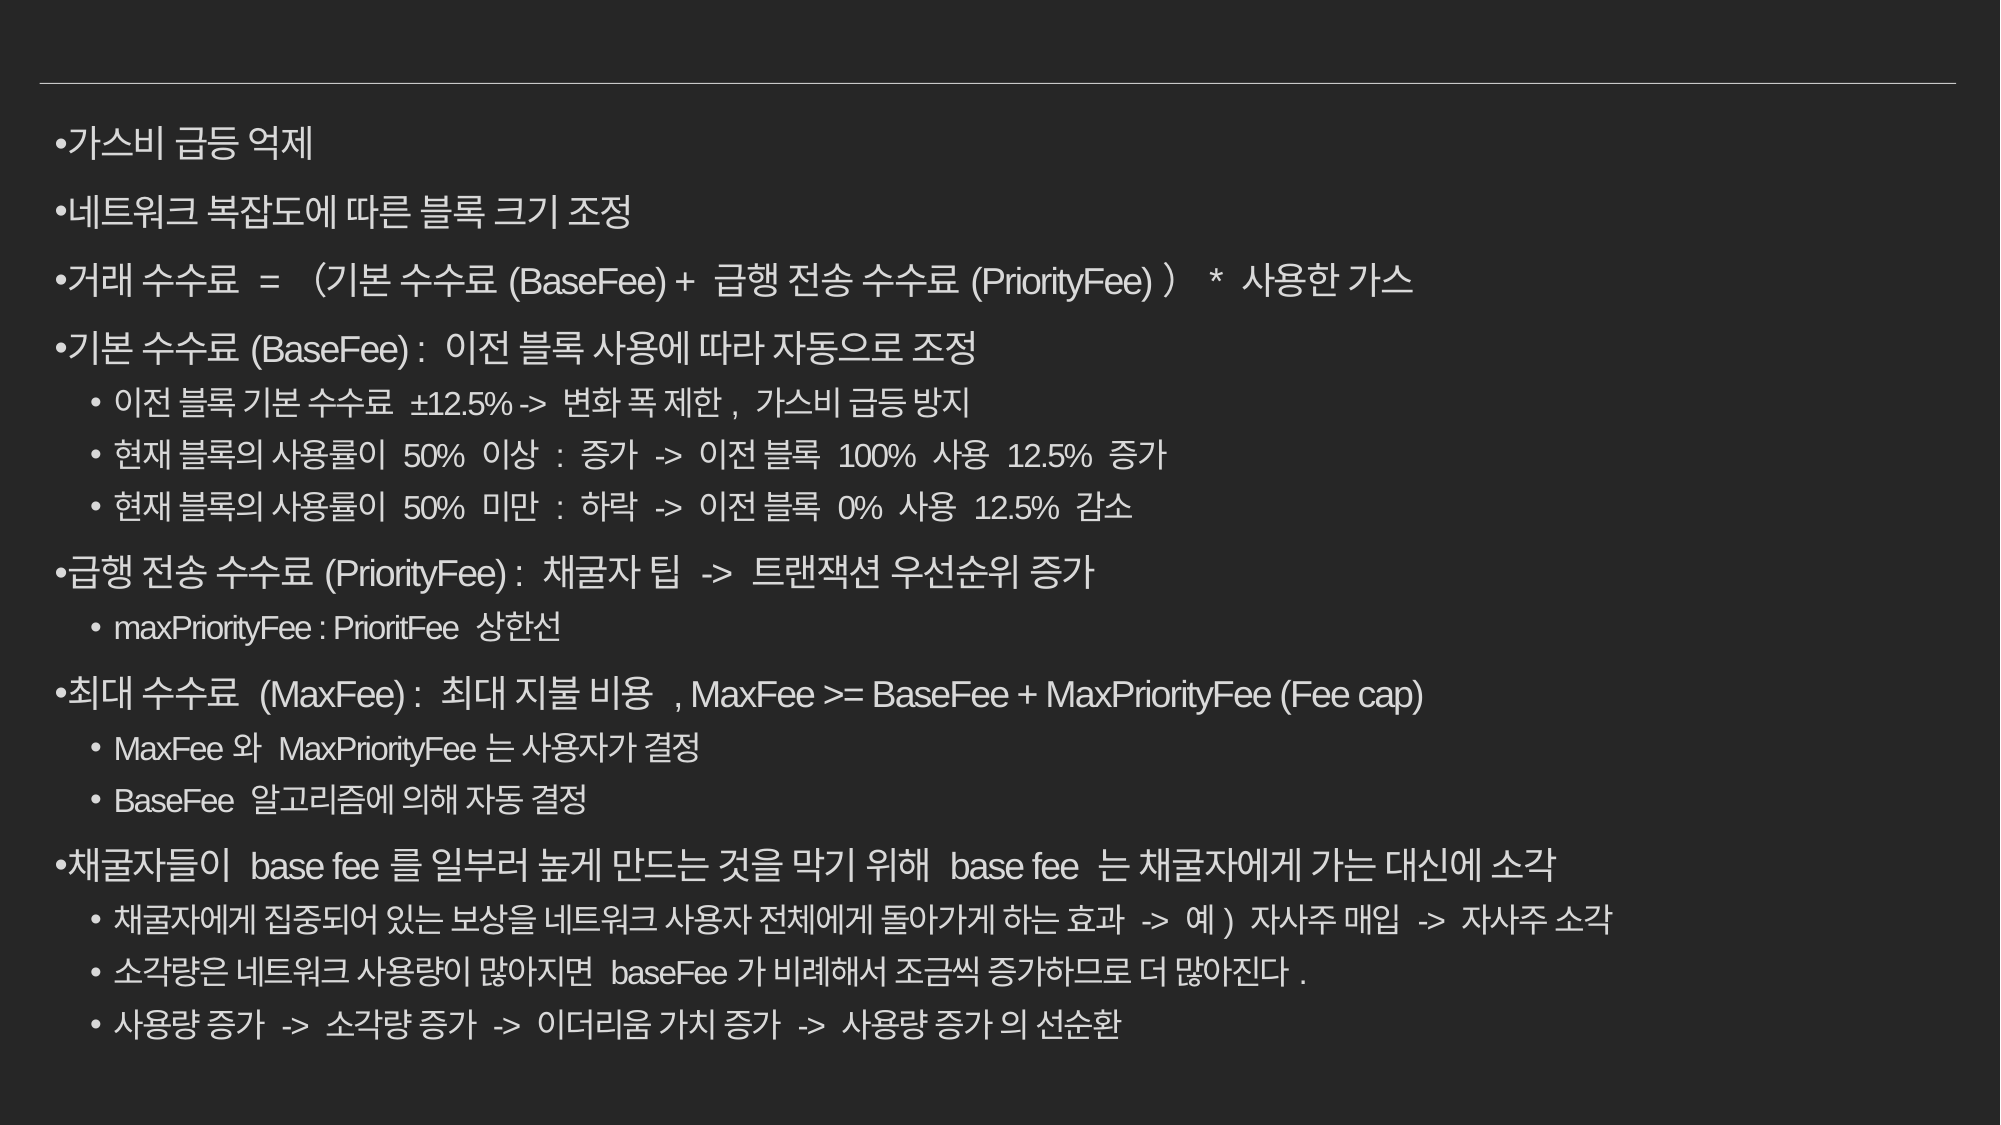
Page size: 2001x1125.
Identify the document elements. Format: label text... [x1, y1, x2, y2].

list 가스비 급등 억제 네트워크 복잡도에 따른 블록 크기 조정 거래 수수료 =（기본 수수료(BaseFee) + 급행 전송 수수료(PriorityFee)）* 사용한 가스 기본 수수료(BaseFee) : 이전 블록 사용에 따라 자동으로 조정 이전 블록 기본 수수료 ±12.5% -> 변화 폭 제한, 가스비 급등 방지 현재 블록의 사용률이 50% 이상 : 증가 -> 이전 블록 100% 사용 12.5% 증가 현재 블록의 사용률이 50% 미만 : 하락 -> 이전 블록 0% 사용 12.5% 감소 급행 전송 수수료(PriorityFee) : 채굴자 팁 -> 트랜잭션 우선순위 증가 maxPriorityFee : PrioritFee 상한선 최대 수수료 (MaxFee) : 최대 지불 비용 , MaxFee >= BaseFee + MaxPriorityFee (Fee cap) MaxFee와 MaxPriorityFee는 사용자가 결정 BaseFee 알고리즘에 의해 자동 결정 채굴자들이 base fee를 일부러 높게 만드는 것을 막기 위해 base fee 는 채굴자에게 가는 대신에 소각 채굴자에게 집중되어 있는 보상을 네트워크 사용자 전체에게 돌아가게 하는 효과 -> 예) 자사주 매입 -> 자사주 소각 소각량은 네트워크 사용량이 많아지면 baseFee가 비례해서 조금씩 증가하므로 더 많아진다. 사용량 증가 -> 소각량 증가 -> 이더리움 가치 증가 -> 사용량 증가 의 선순환 [39, 110, 1957, 1094]
